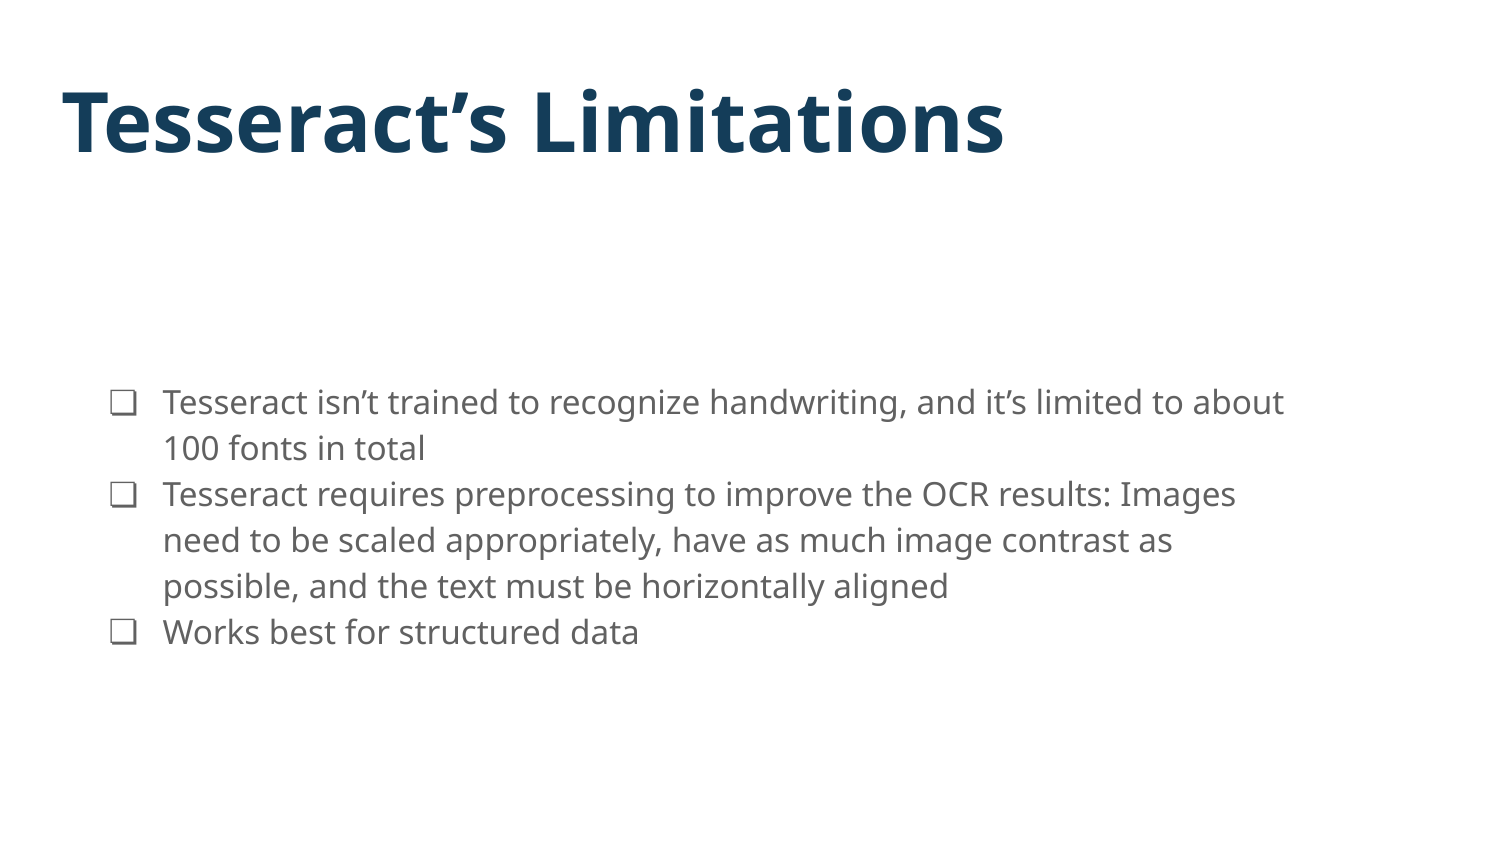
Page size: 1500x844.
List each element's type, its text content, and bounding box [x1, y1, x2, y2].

title Tesseract’s Limitations [46, 54, 1463, 205]
text_box Tesseract isn’t trained to recognize handwriting, and it’s limited to about 100 fonts in total Tesseract requires preprocessing to improve the OCR results: Images need to be scaled appropriately, have as much image contrast as possible, and the text must be horizontally aligned Works best for structured data [72, 267, 1334, 760]
